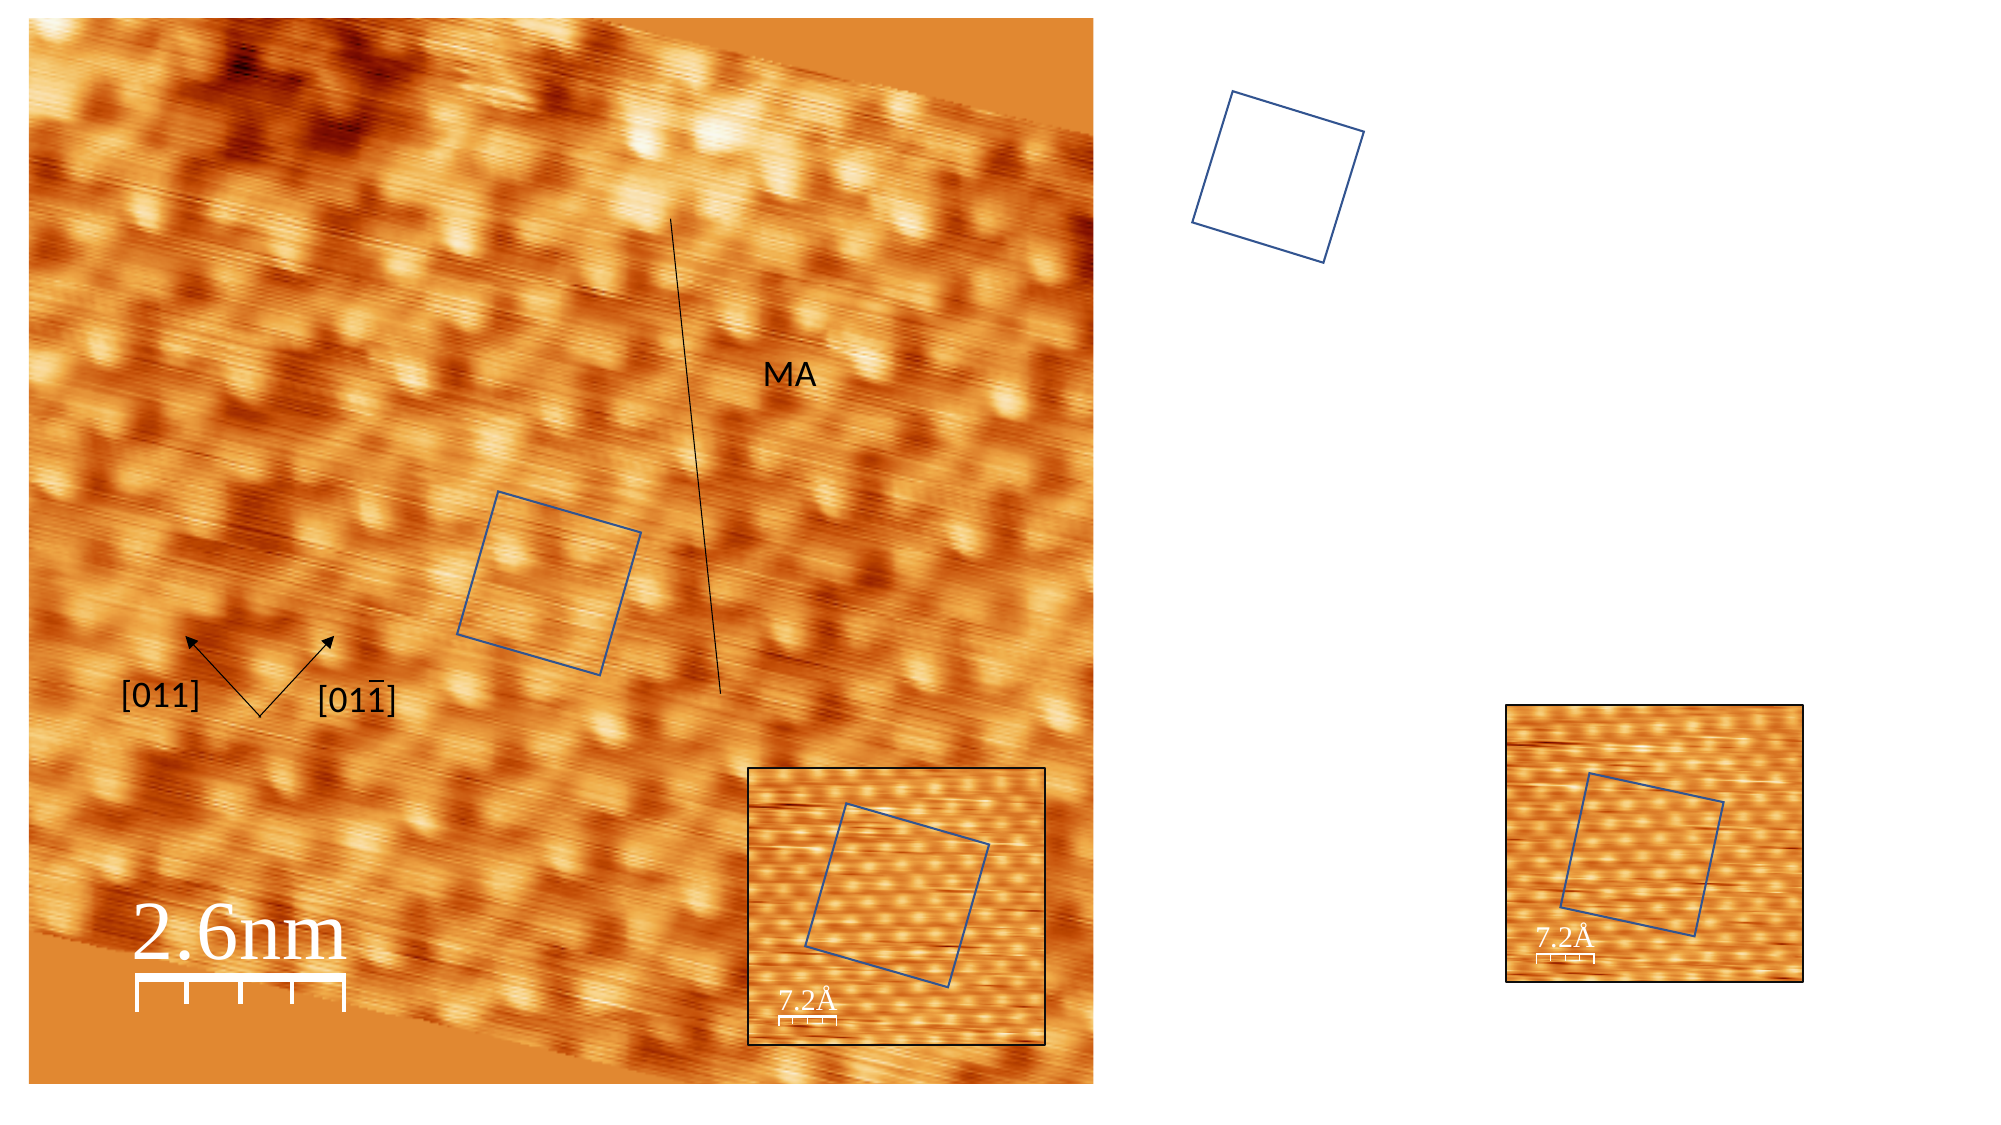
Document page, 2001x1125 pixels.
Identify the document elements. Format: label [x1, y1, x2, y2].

text_box [749, 768, 1045, 1044]
text_box [258, 635, 335, 718]
text_box [1506, 706, 1802, 981]
text_box [1190, 89, 1366, 265]
text_box [185, 635, 258, 718]
text_box [670, 218, 721, 694]
text_box [302, 667, 430, 728]
picture [28, 18, 1094, 1084]
